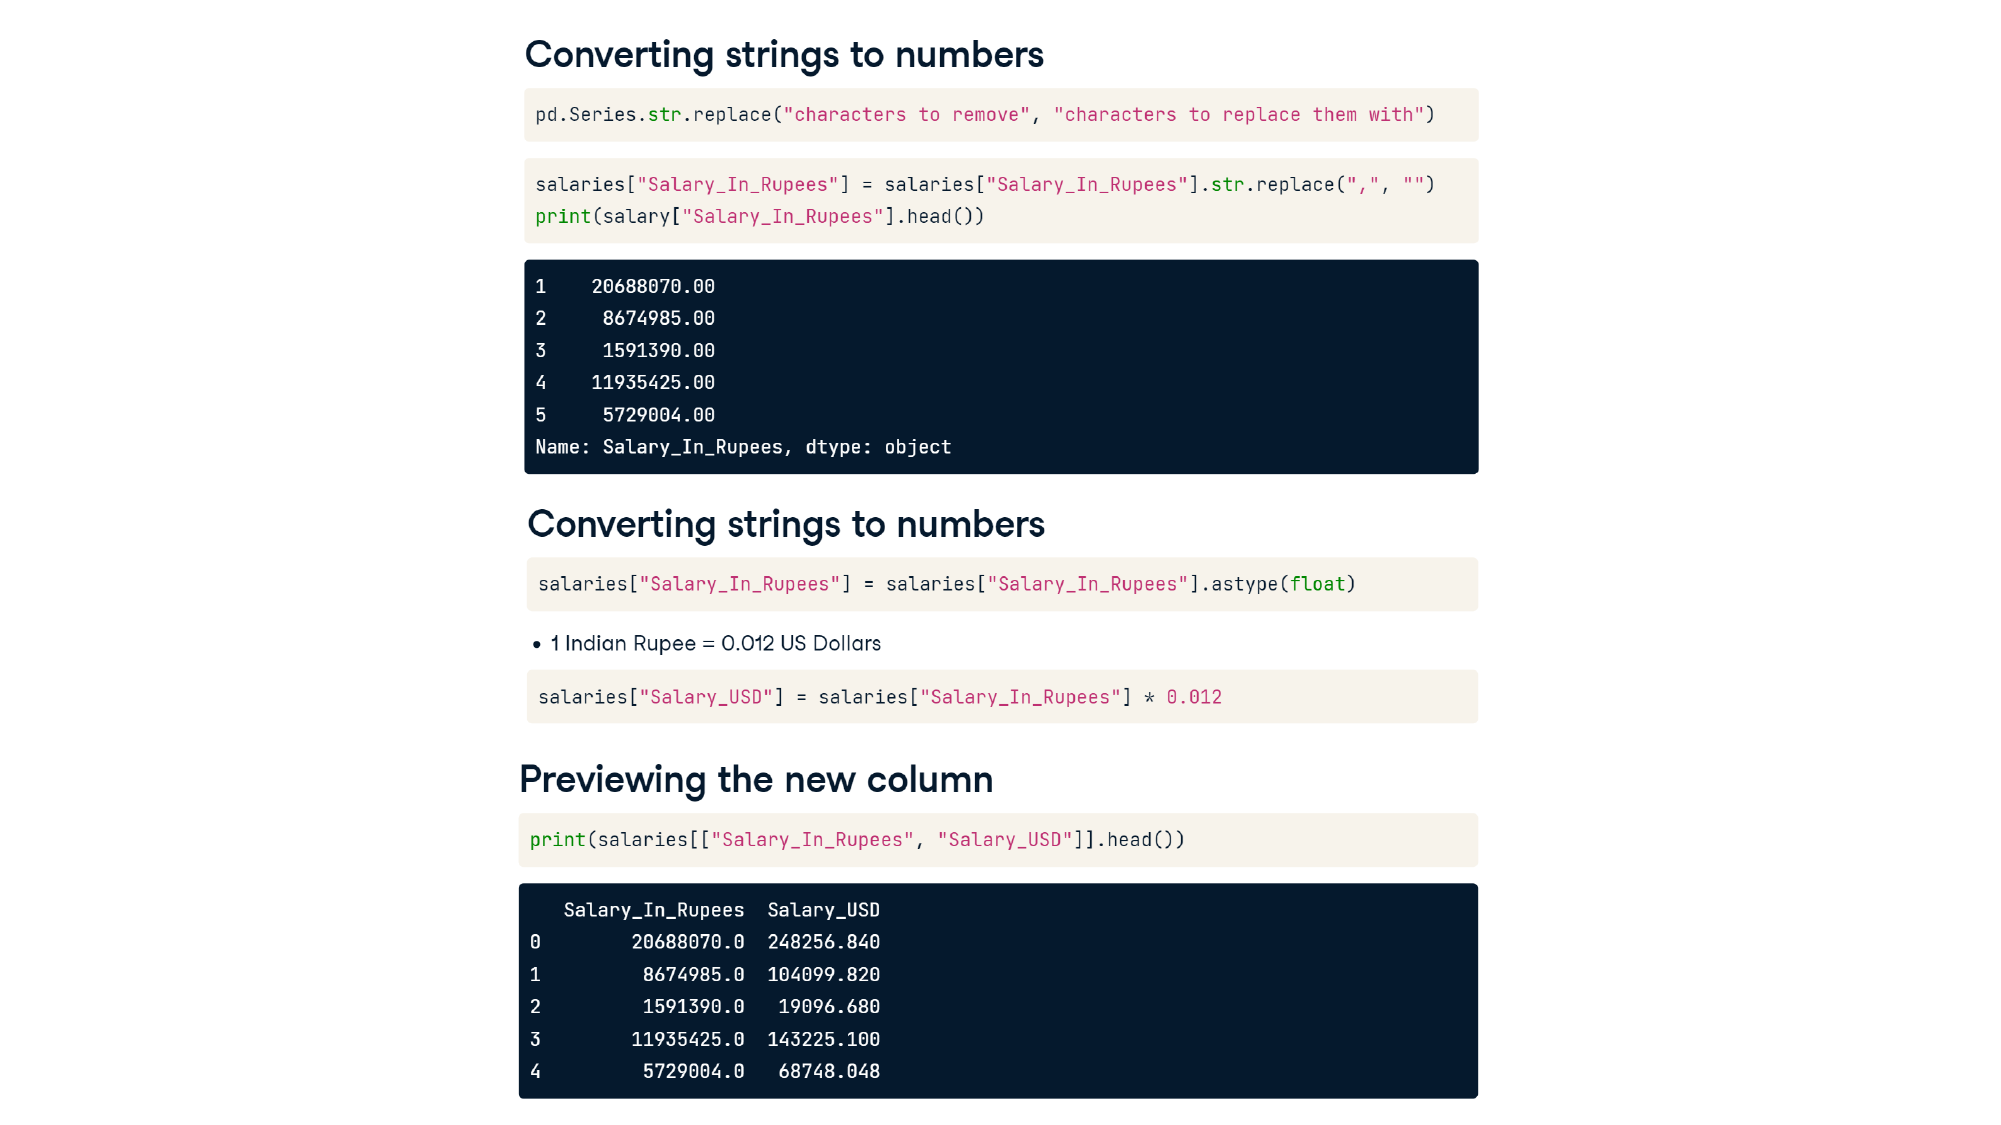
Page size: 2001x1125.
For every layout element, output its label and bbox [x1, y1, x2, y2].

picture [512, 28, 1488, 482]
picture [512, 755, 1488, 1108]
picture [512, 494, 1488, 735]
